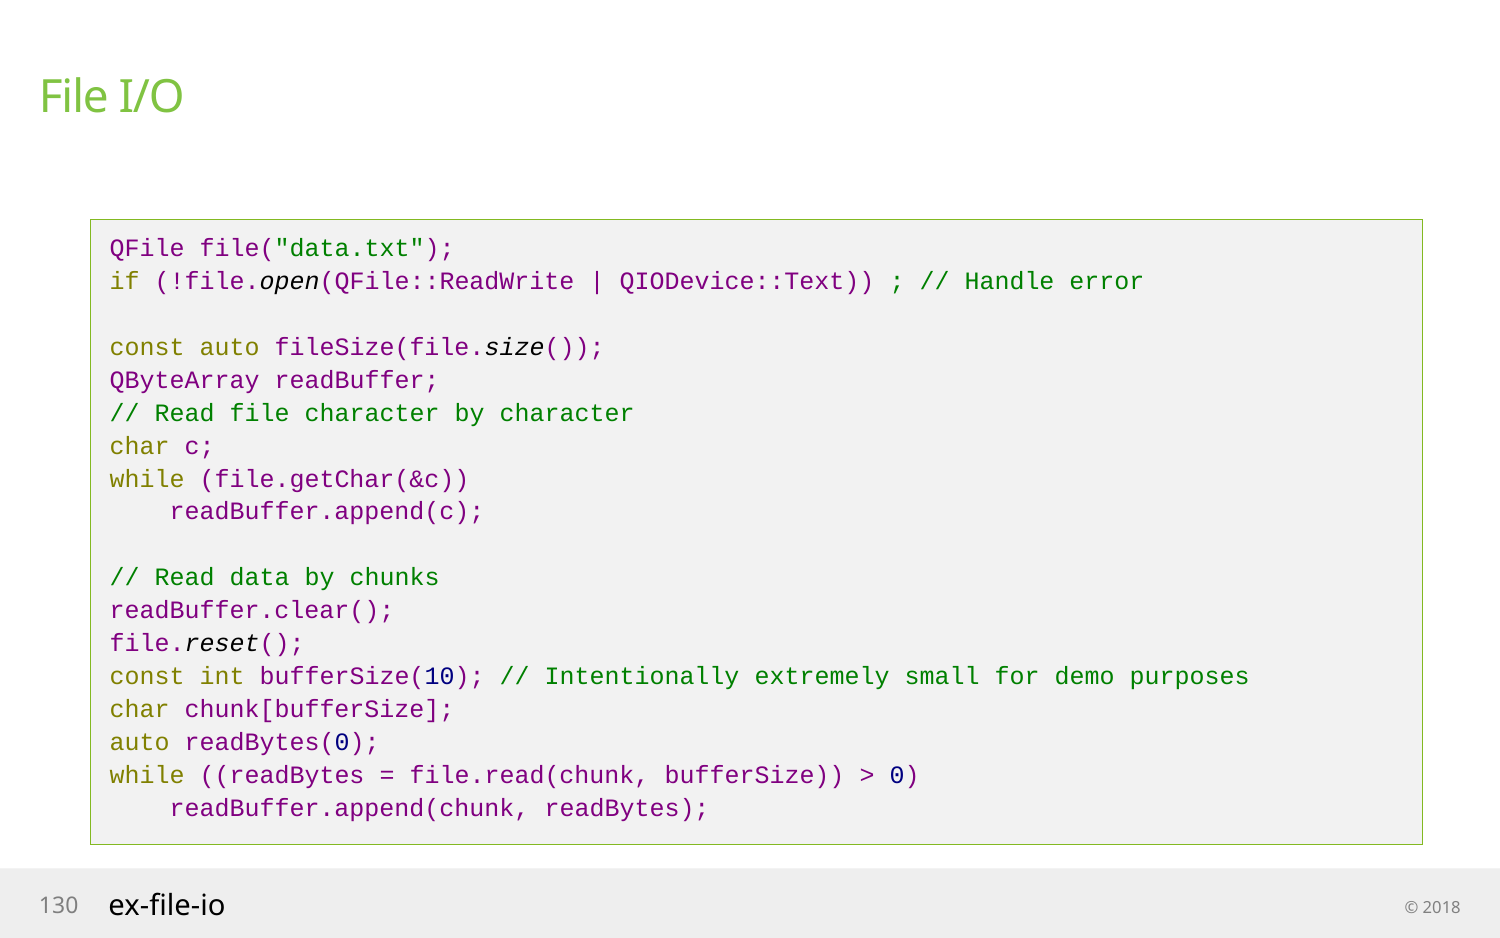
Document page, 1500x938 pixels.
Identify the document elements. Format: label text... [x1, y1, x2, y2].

text_box QFile file("data.txt"); if (!file.open(QFile::ReadWrite | QIODevice::Text)) ; // Handle error const auto fileSize(file.size()); QByteArray readBuffer; // Read file character by character char c; while (file.getChar(&c)) readBuffer.append(c); // Read data by chunks readBuffer.clear(); file.reset(); const int bufferSize(10); // Intentionally extremely small for demo purposes char chunk[bufferSize]; auto readBytes(0); while ((readBytes = file.read(chunk, bufferSize)) > 0) readBuffer.append(chunk, readBytes); [90, 219, 1423, 845]
title File I/O [39, 66, 1052, 195]
slide_number 130 [39, 892, 410, 921]
footer © 2018 [1188, 896, 1461, 917]
text_box ex-file-io [93, 894, 795, 927]
